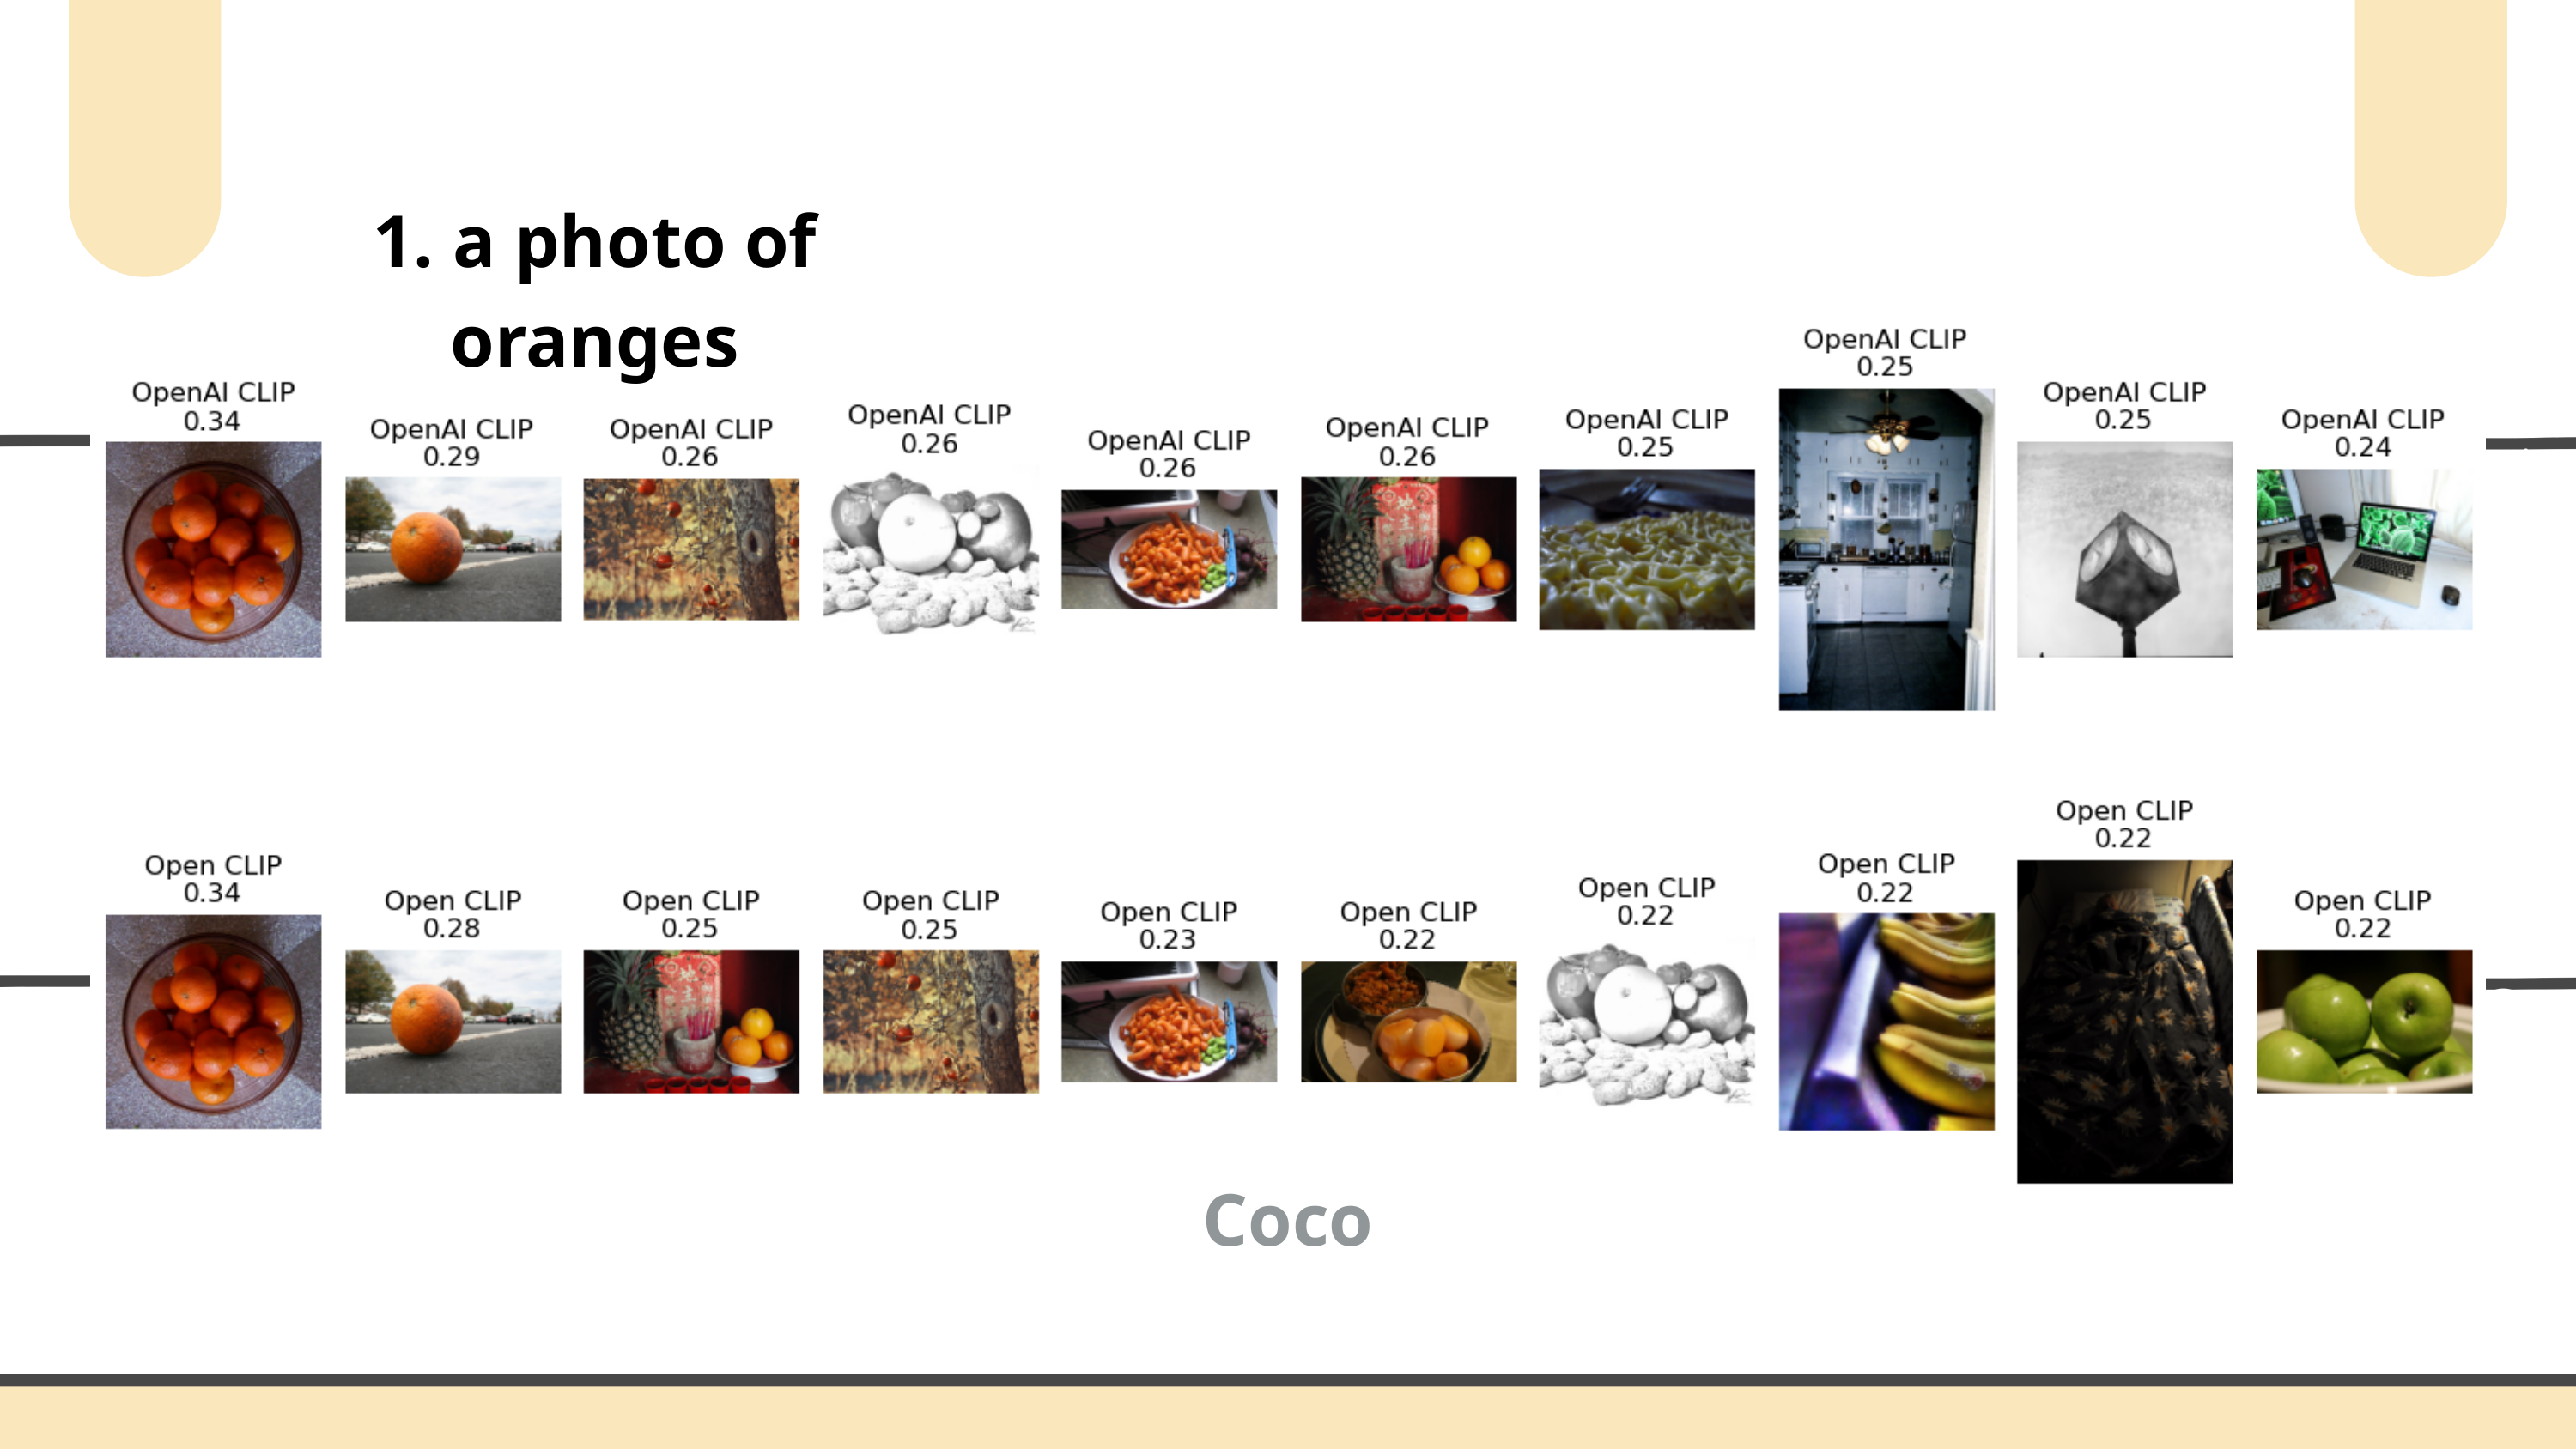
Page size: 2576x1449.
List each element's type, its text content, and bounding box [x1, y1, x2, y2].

text_box [0, 434, 90, 990]
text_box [0, 1379, 2576, 1449]
text_box [2486, 434, 2576, 990]
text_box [2354, 0, 2508, 277]
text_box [68, 0, 222, 277]
text_box [90, 313, 2486, 1200]
text_box 1. a photo of oranges [221, 181, 969, 382]
text_box Coco [914, 1160, 1662, 1261]
